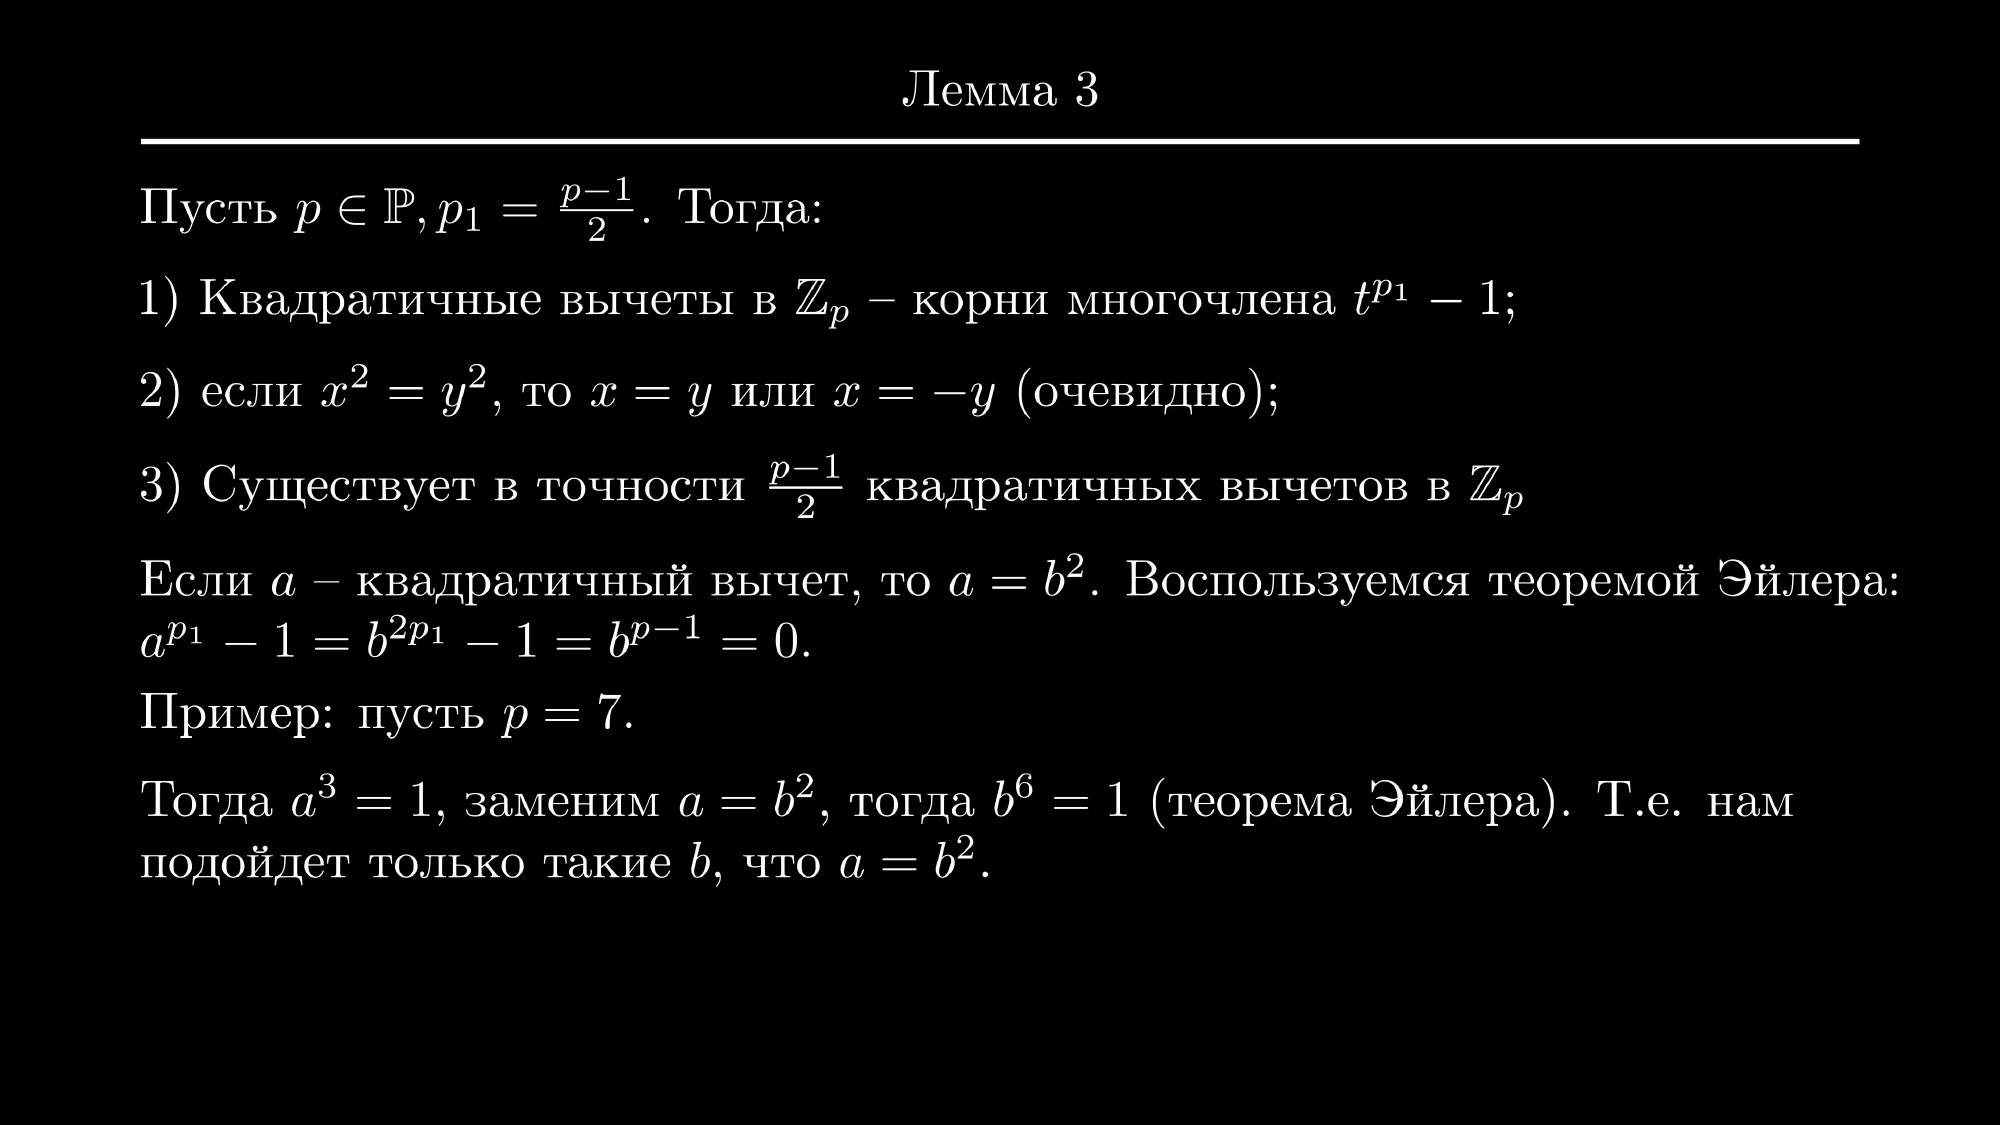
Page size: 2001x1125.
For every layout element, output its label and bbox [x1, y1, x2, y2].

text_box [0, 0, 2000, 1125]
